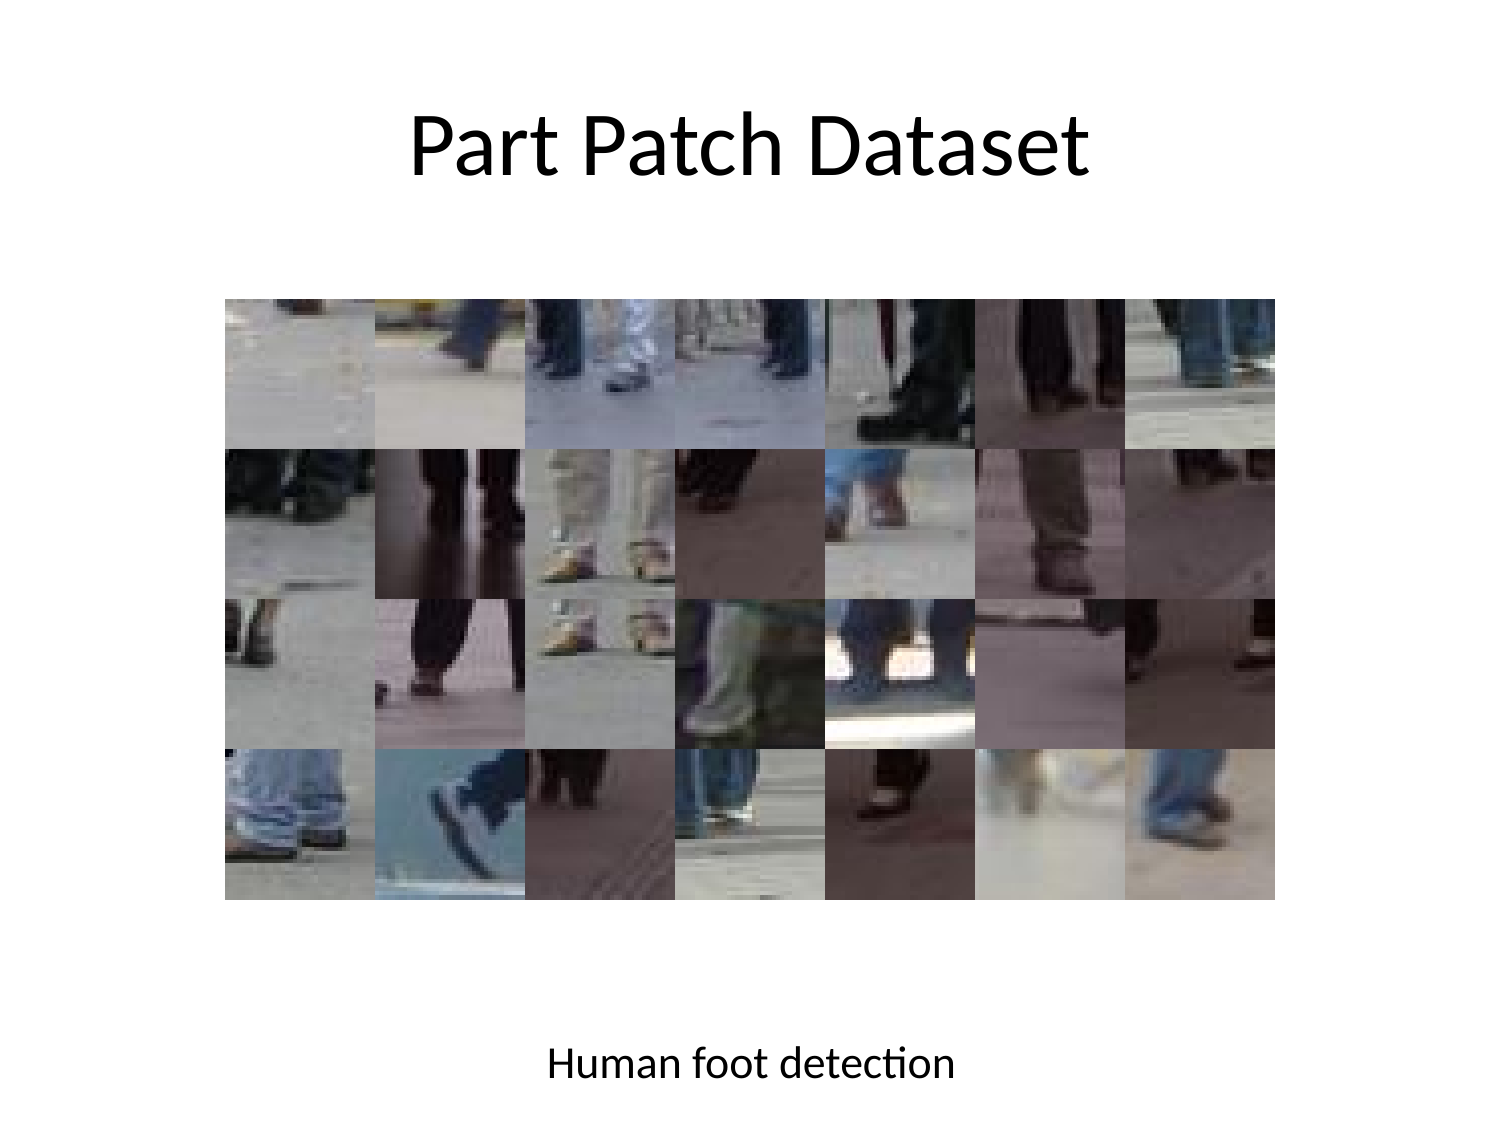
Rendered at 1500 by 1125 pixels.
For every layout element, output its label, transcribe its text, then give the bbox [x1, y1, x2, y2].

picture [224, 299, 1276, 901]
title Part Patch Dataset [75, 45, 1425, 233]
text_box Human foot detection [150, 1025, 1353, 1096]
